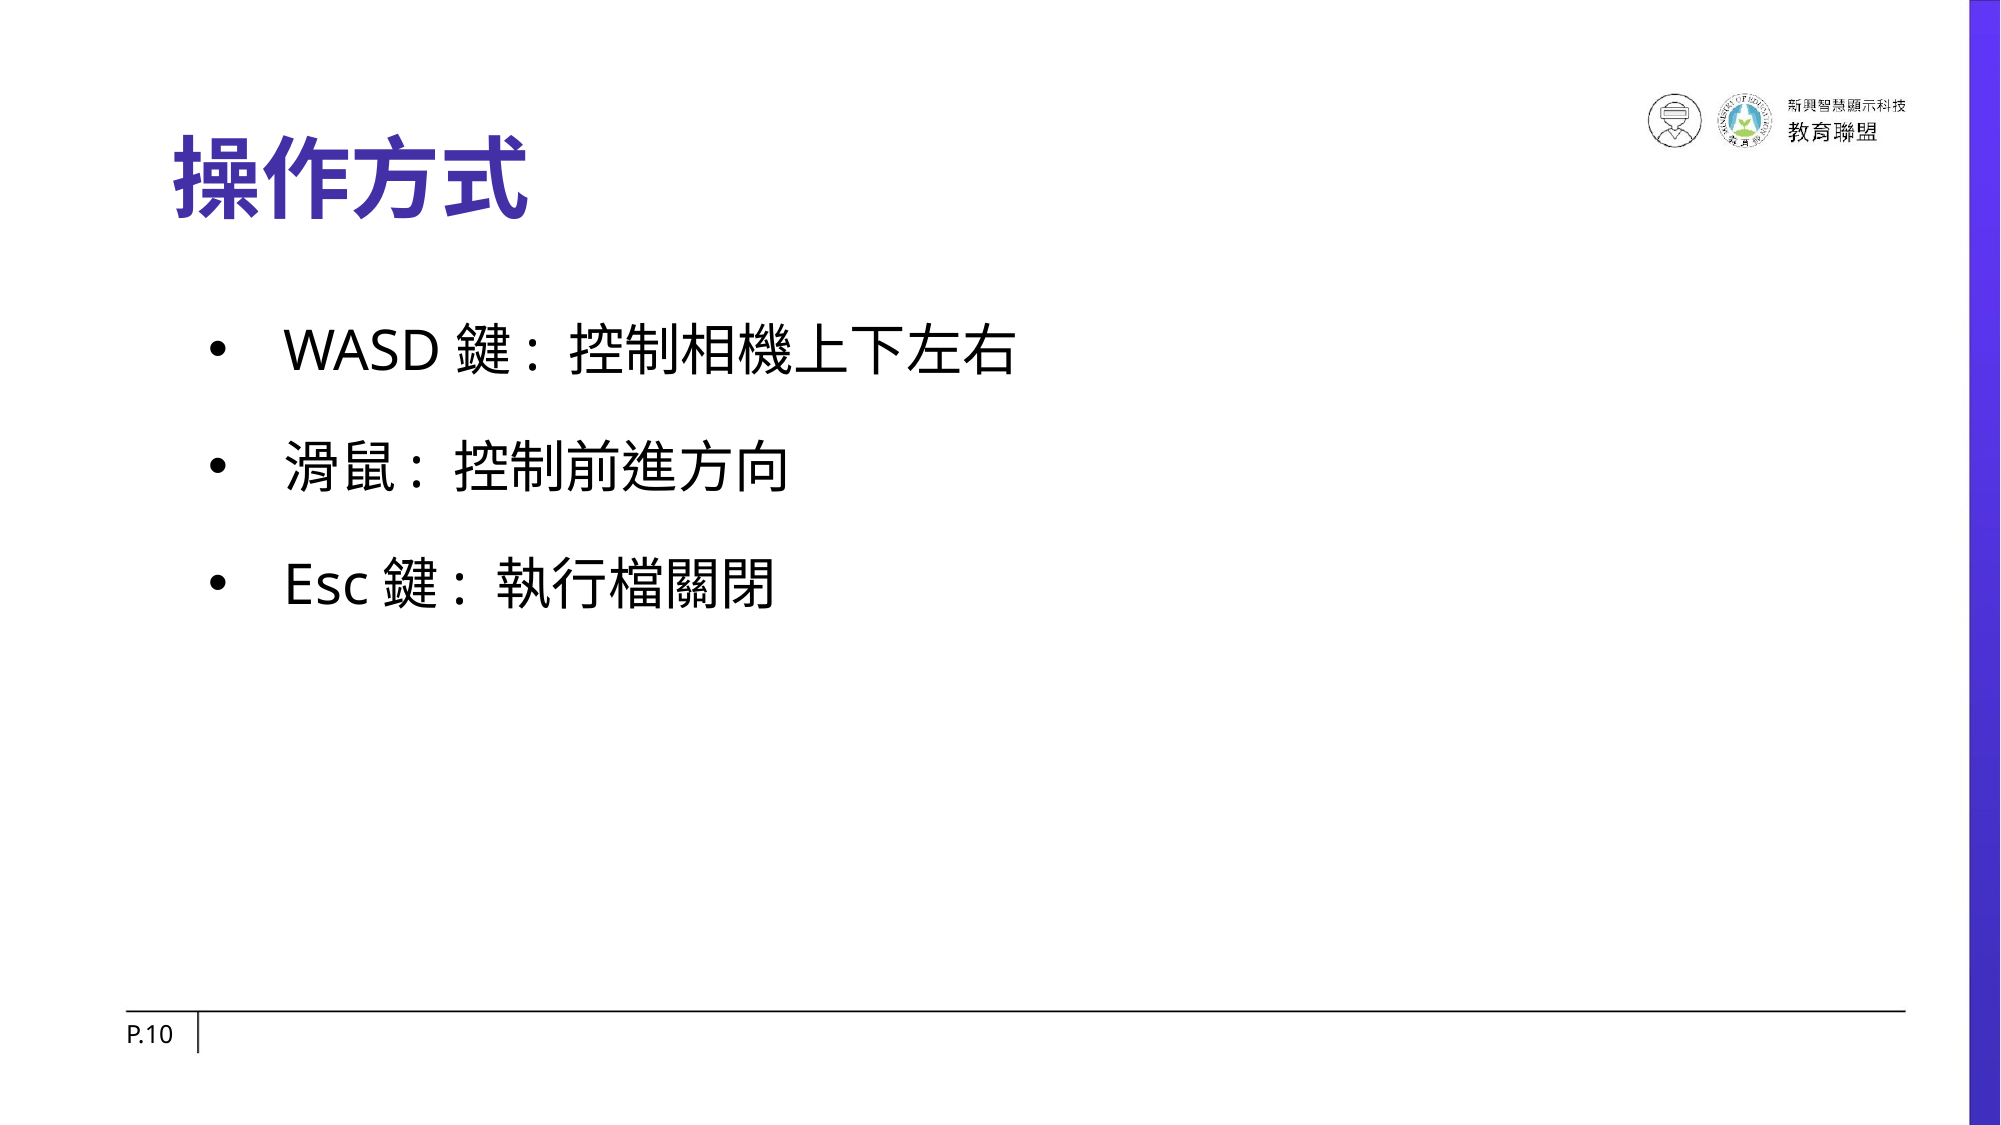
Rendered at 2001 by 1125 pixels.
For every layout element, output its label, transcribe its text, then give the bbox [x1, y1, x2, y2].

title 操作方式 [156, 135, 1592, 230]
list WASD鍵: 控制相機上下左右 滑鼠: 控制前進方向 Esc鍵: 執行檔關閉 [156, 286, 1814, 958]
slide_number P.‹#› [111, 1016, 204, 1055]
picture [0, 0, 2001, 1125]
